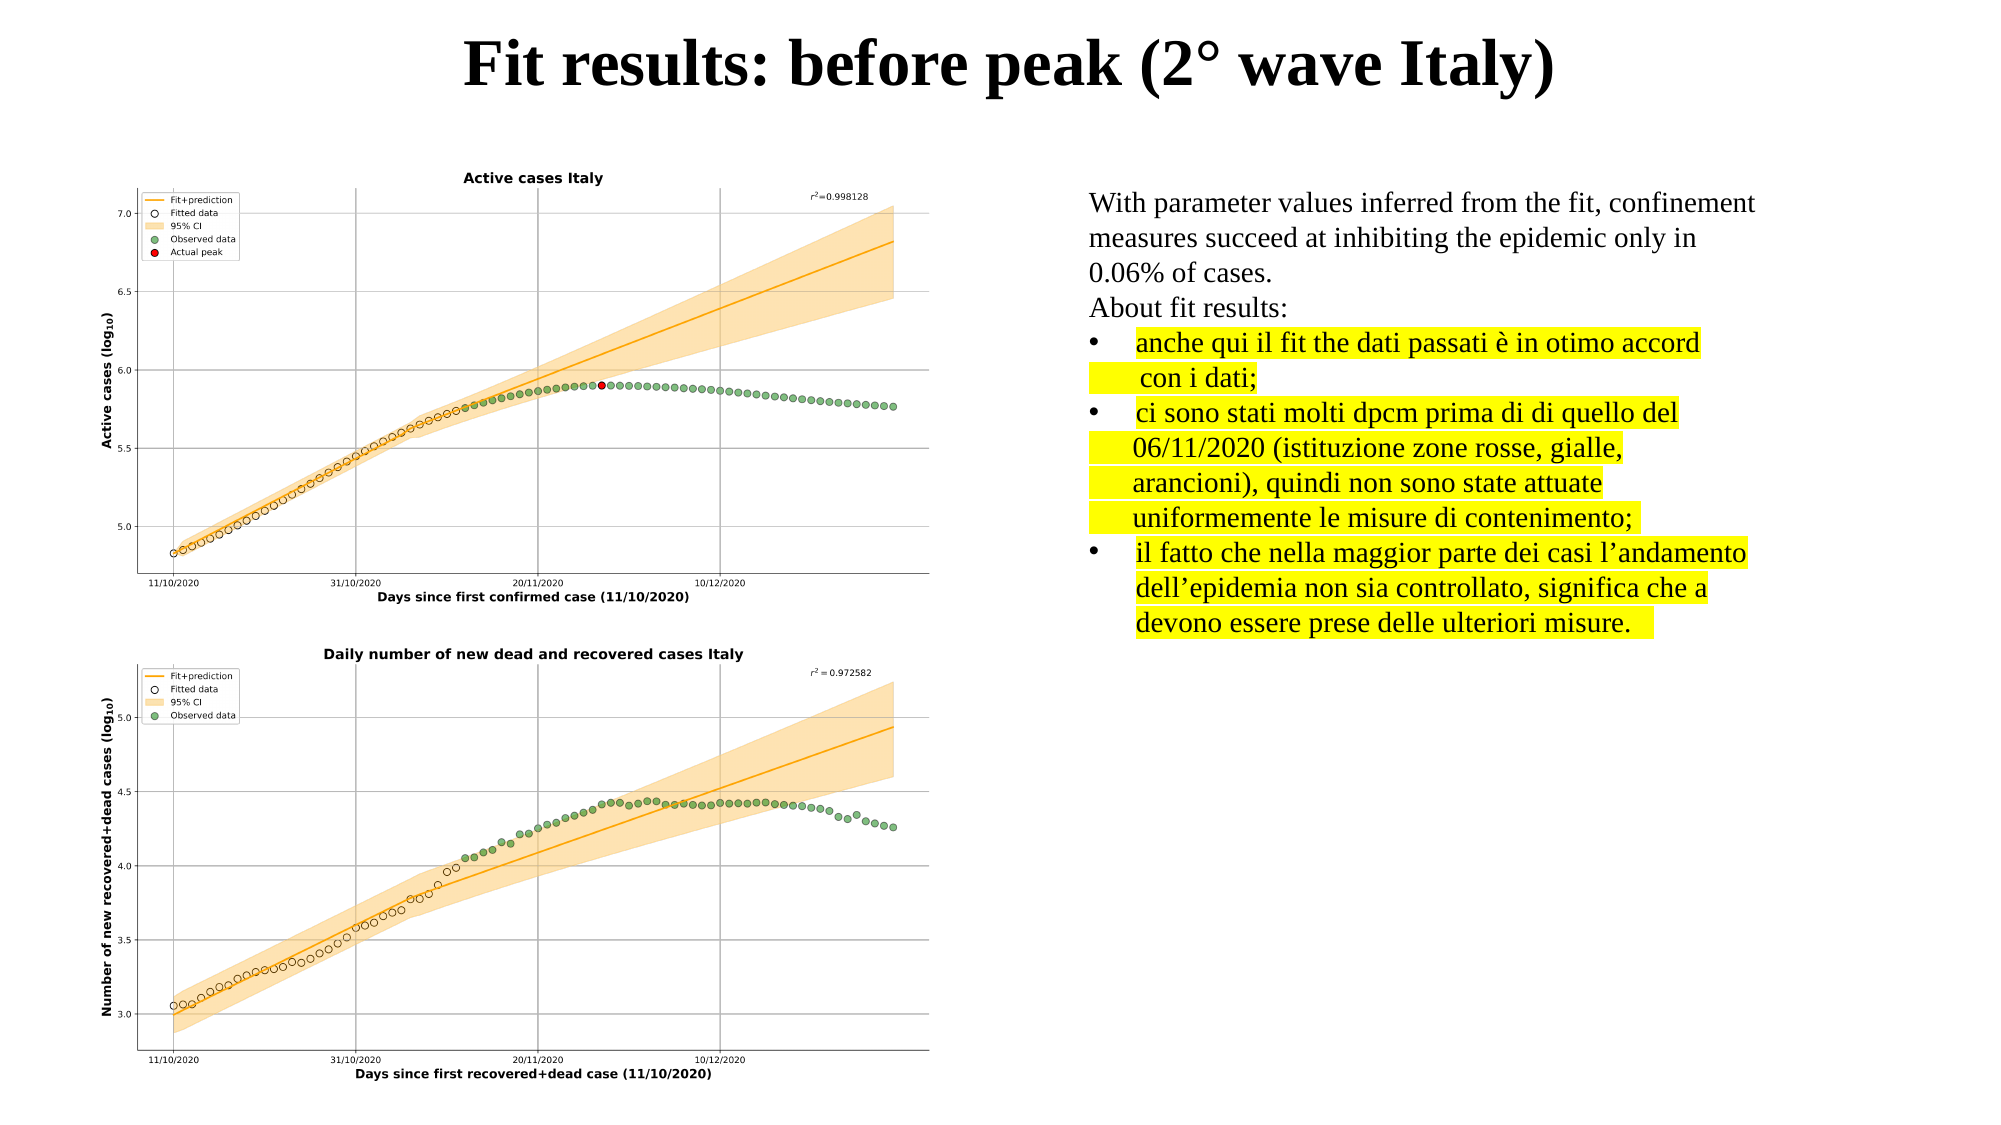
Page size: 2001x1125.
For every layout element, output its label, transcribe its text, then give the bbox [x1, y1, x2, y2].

title Fit results: before peak (2° wave Italy) [148, 0, 1874, 128]
text_box With parameter values inferred from the fit, confinement measures succeed at inhibiting the epidemic only in 0.06% of cases. About fit results: anche qui il fit the dati passati è in otimo accord con i dati; ci sono stati molti dpcm prima di di quello del 06/11/2020 (istituzione zone rosse, gialle, arancioni), quindi non sono state attuate uniformemente le misure di contenimento; il fatto che nella maggior parte dei casi l’andamento dell’epidemia non sia controllato, significa che a devono essere prese delle ulteriori misure. [1089, 183, 1770, 639]
picture [10, 127, 1031, 1114]
